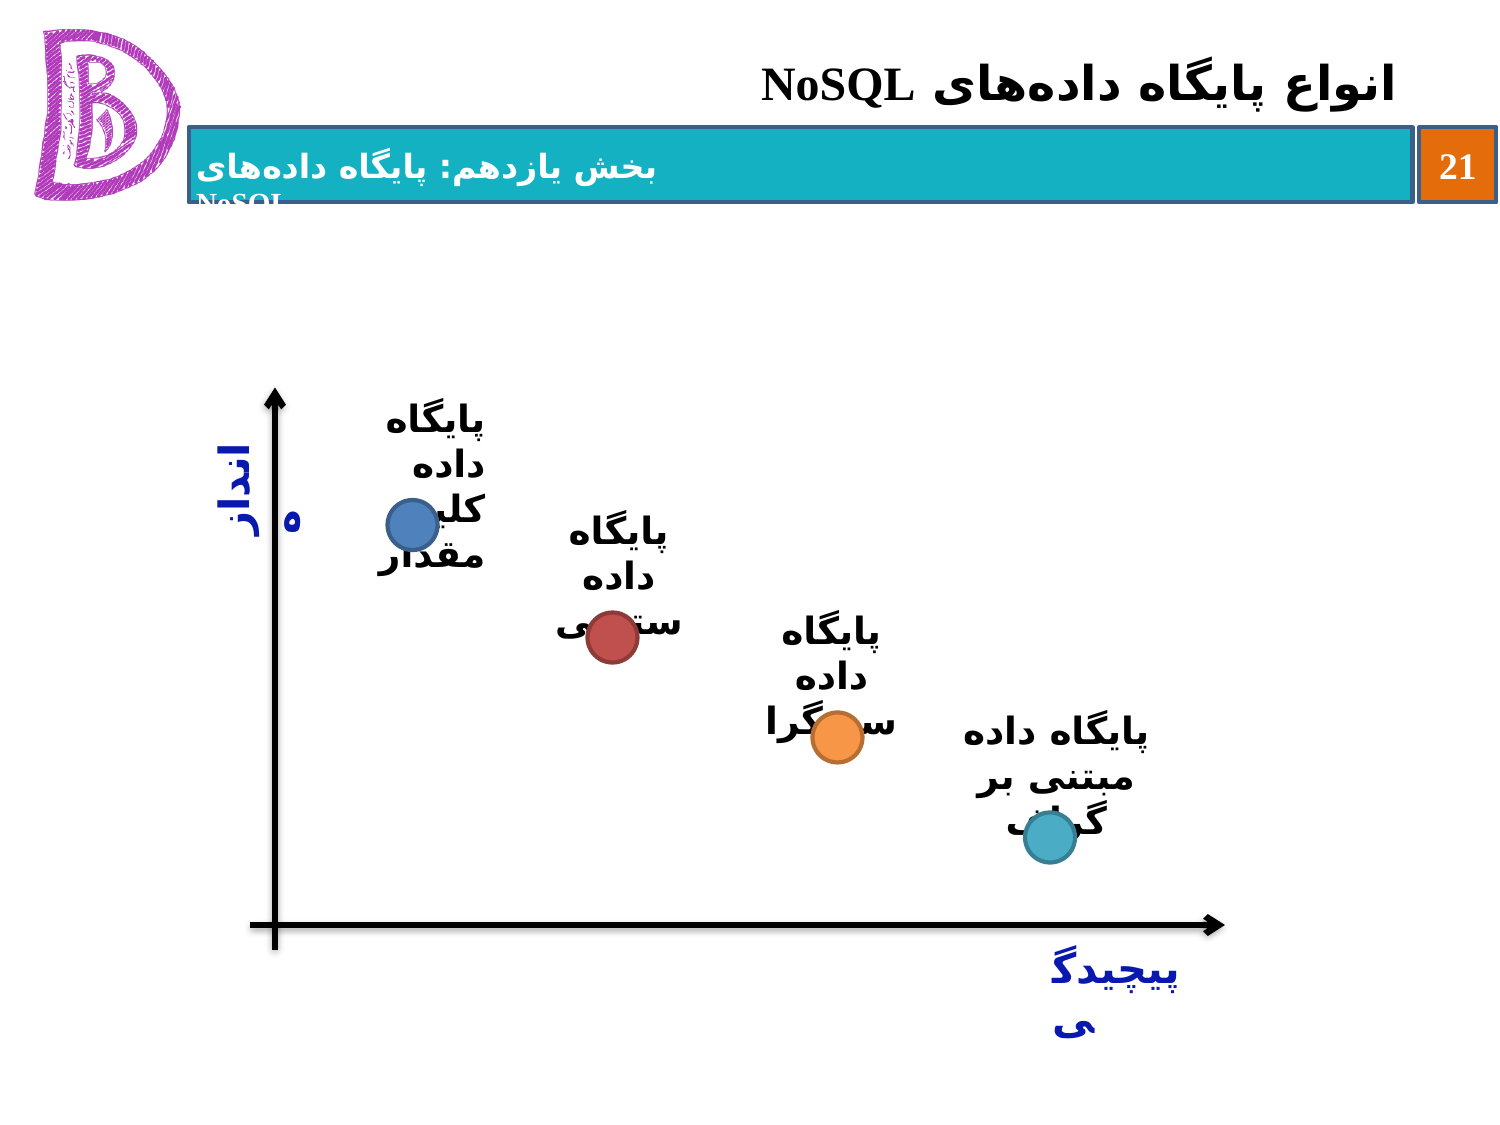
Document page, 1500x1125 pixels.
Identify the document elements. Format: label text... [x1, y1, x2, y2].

picture [12, 21, 202, 212]
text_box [199, 387, 1226, 1001]
title انواع پایگاه داده‌های NoSQL [237, 37, 1413, 125]
